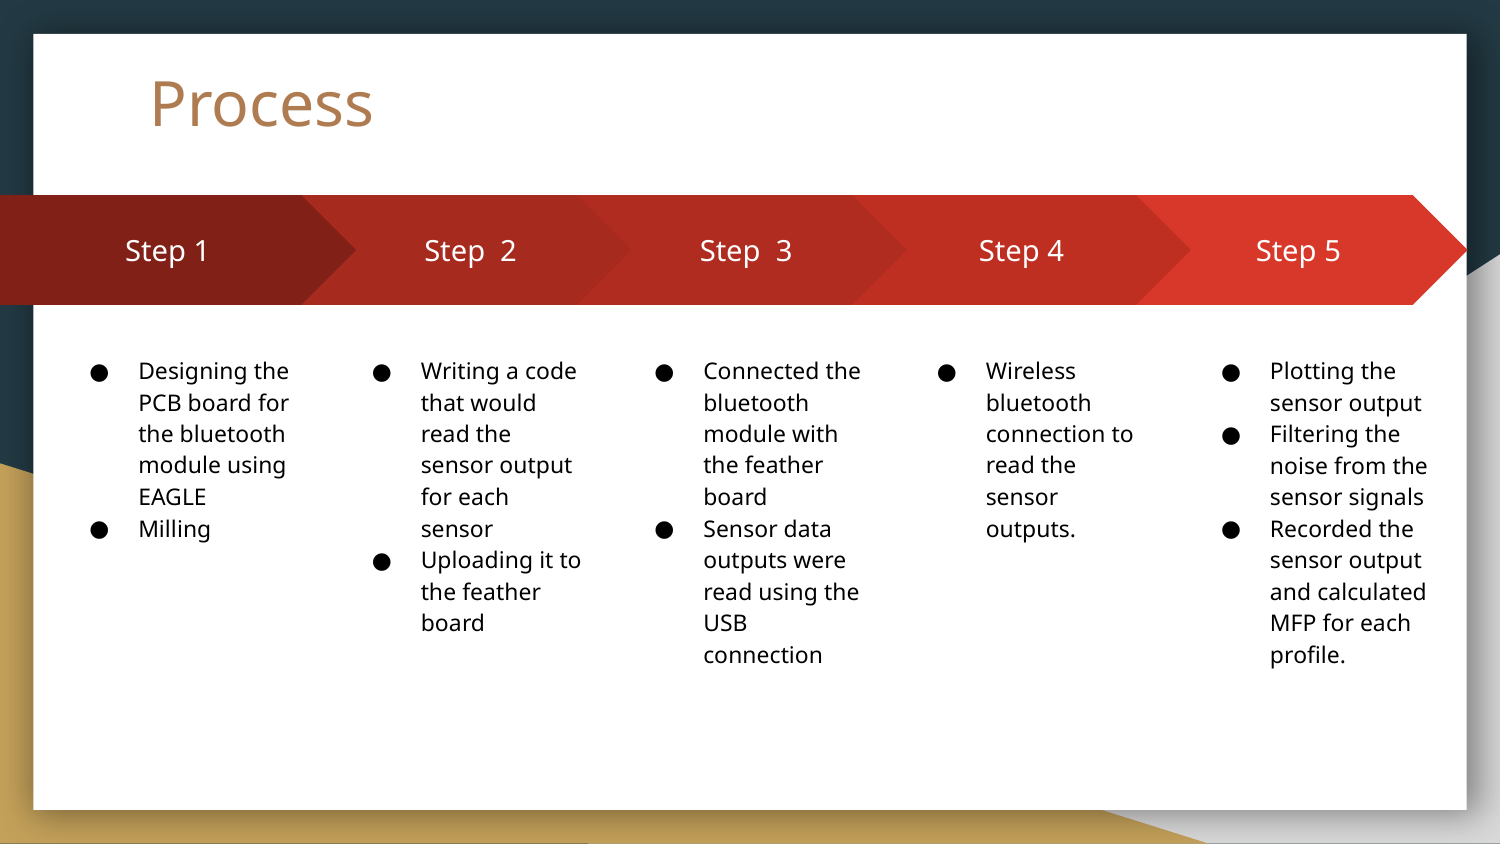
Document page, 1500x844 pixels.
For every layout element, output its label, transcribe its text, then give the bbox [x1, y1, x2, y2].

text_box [1192, 194, 1468, 724]
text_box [0, 194, 300, 724]
title Process [134, 49, 1366, 193]
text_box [576, 194, 850, 724]
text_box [852, 194, 1192, 724]
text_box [301, 194, 575, 724]
